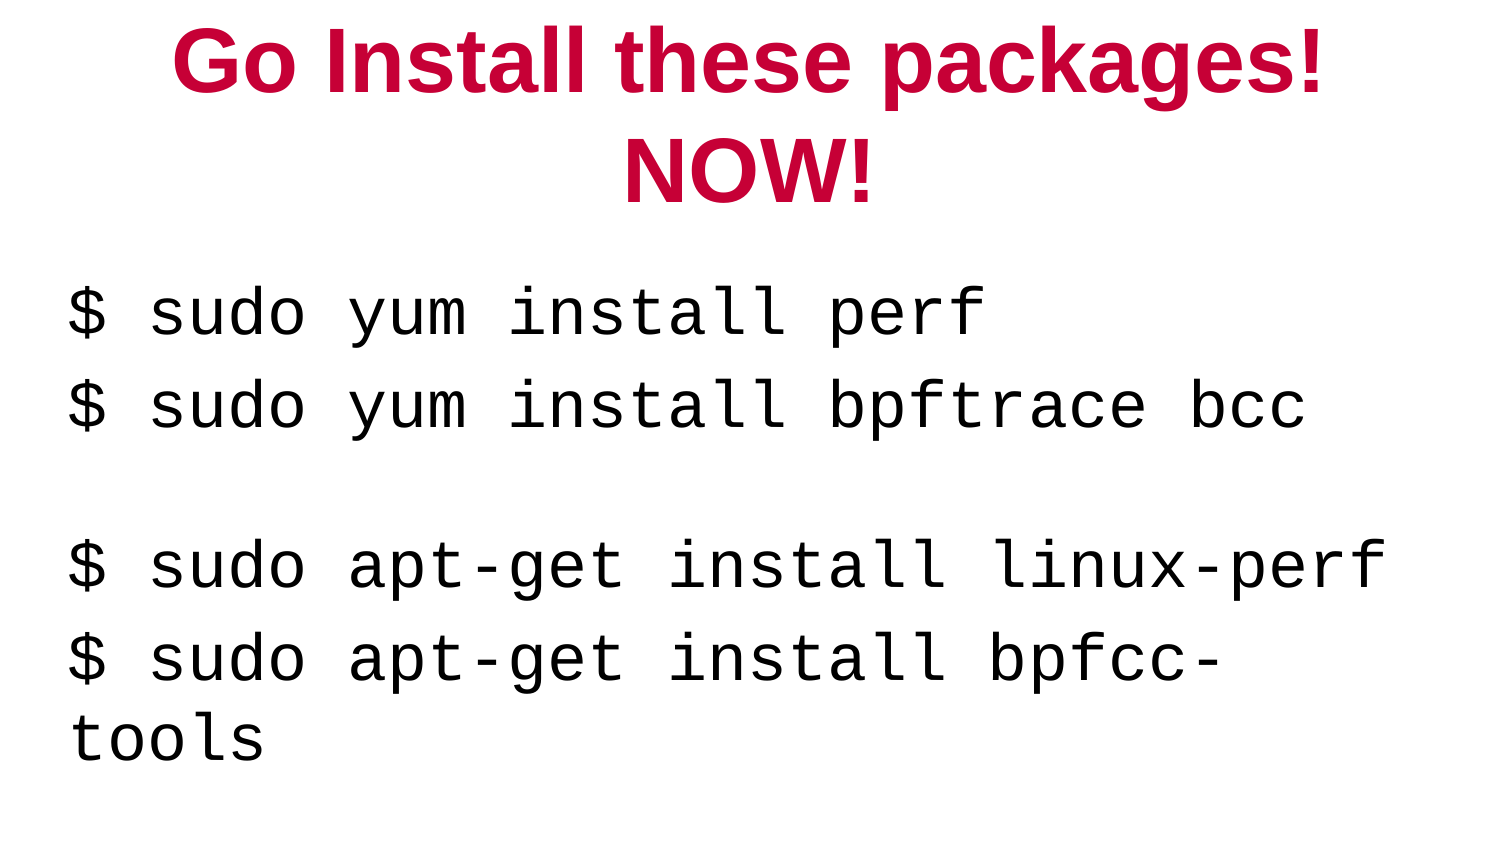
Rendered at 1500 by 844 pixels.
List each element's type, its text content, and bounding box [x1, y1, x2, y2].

list $ sudo yum install perf $ sudo yum install bpftrace bcc $ sudo apt-get install linux-perf $ sudo apt-get install bpfcc-tools [52, 167, 1431, 687]
title Go Install these packages! NOW! [0, 54, 1500, 167]
